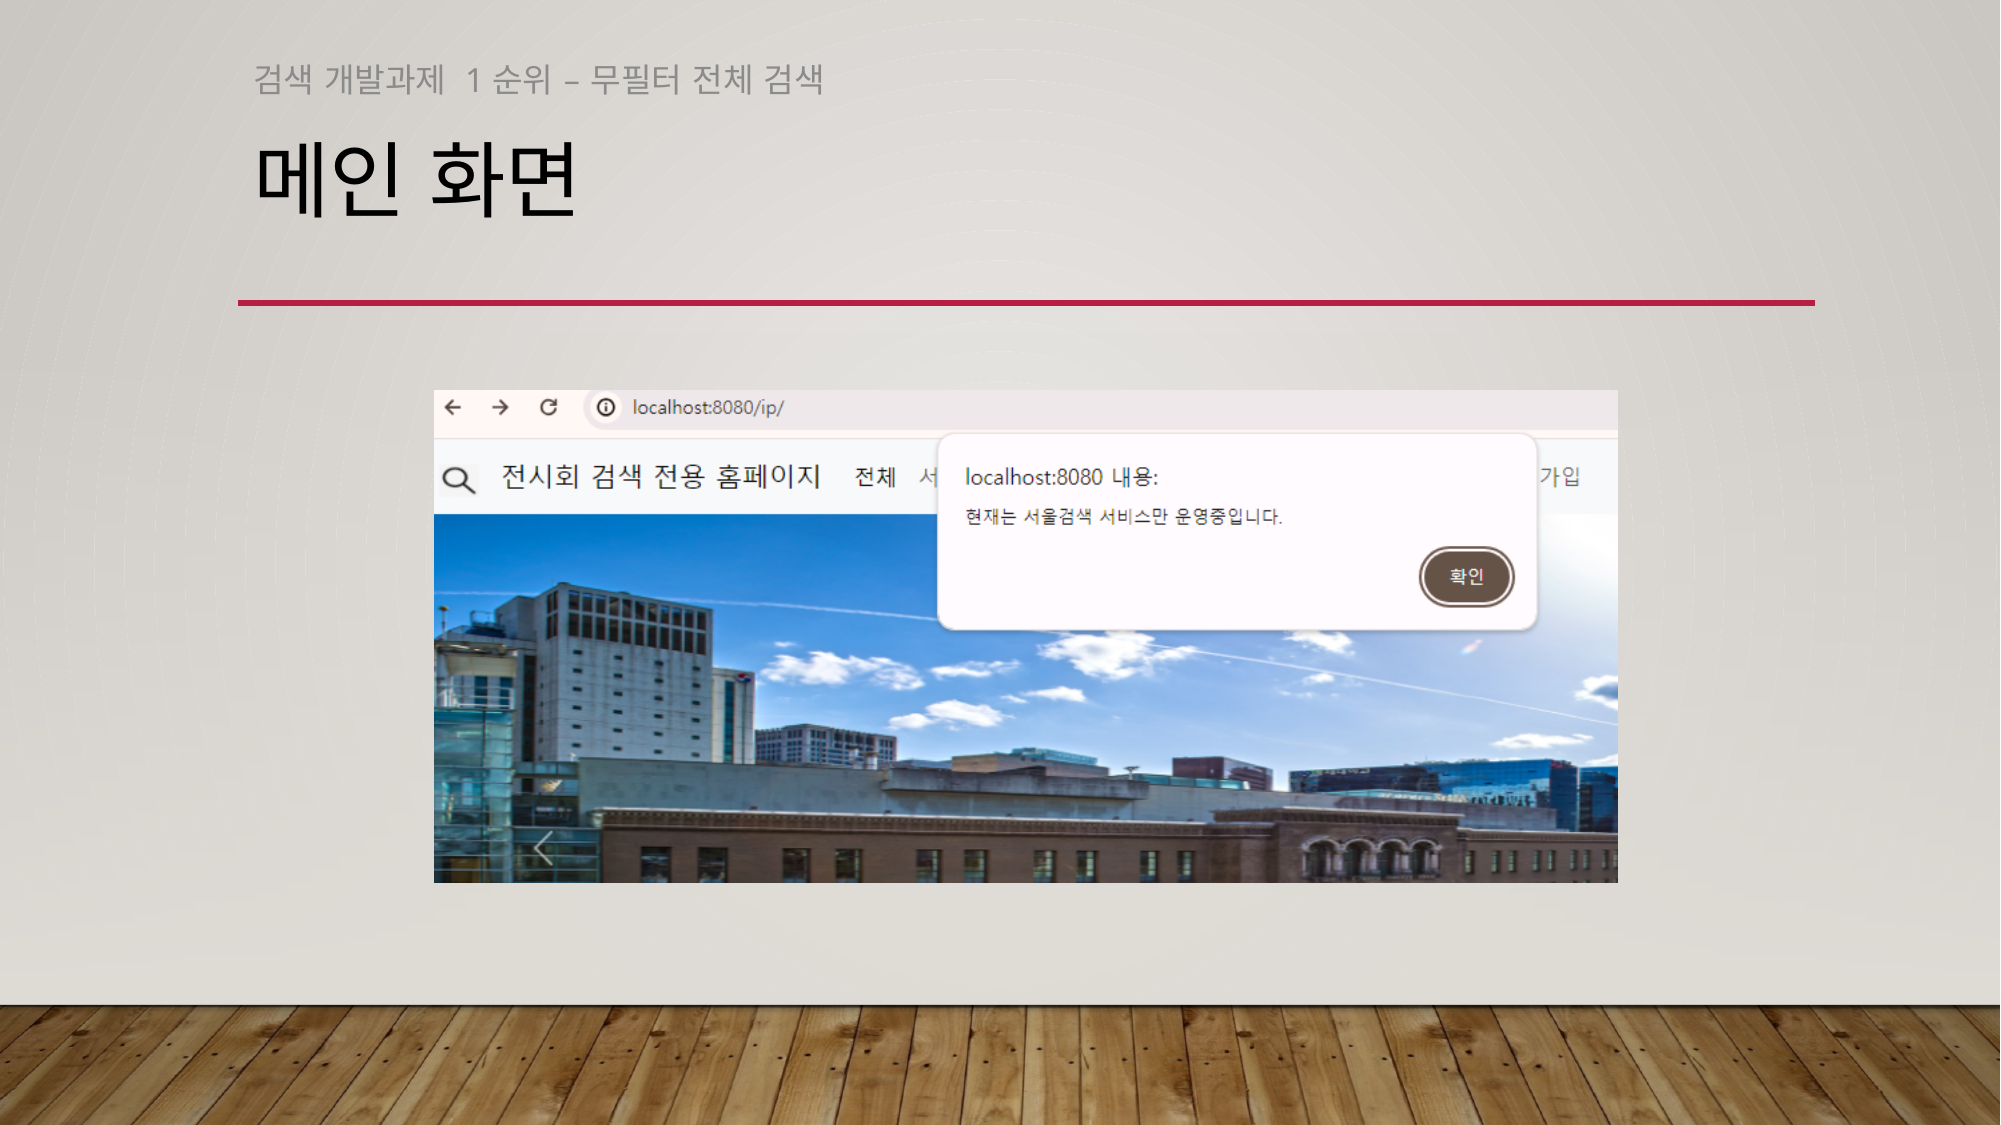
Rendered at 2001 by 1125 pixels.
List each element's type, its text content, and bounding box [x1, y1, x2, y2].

title 메인 화면 [238, 131, 1814, 305]
footer 검색 개발과제 1순위 – 무필터 전체 검색 [238, 54, 1213, 105]
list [434, 390, 1618, 883]
picture [0, 1005, 2000, 1125]
